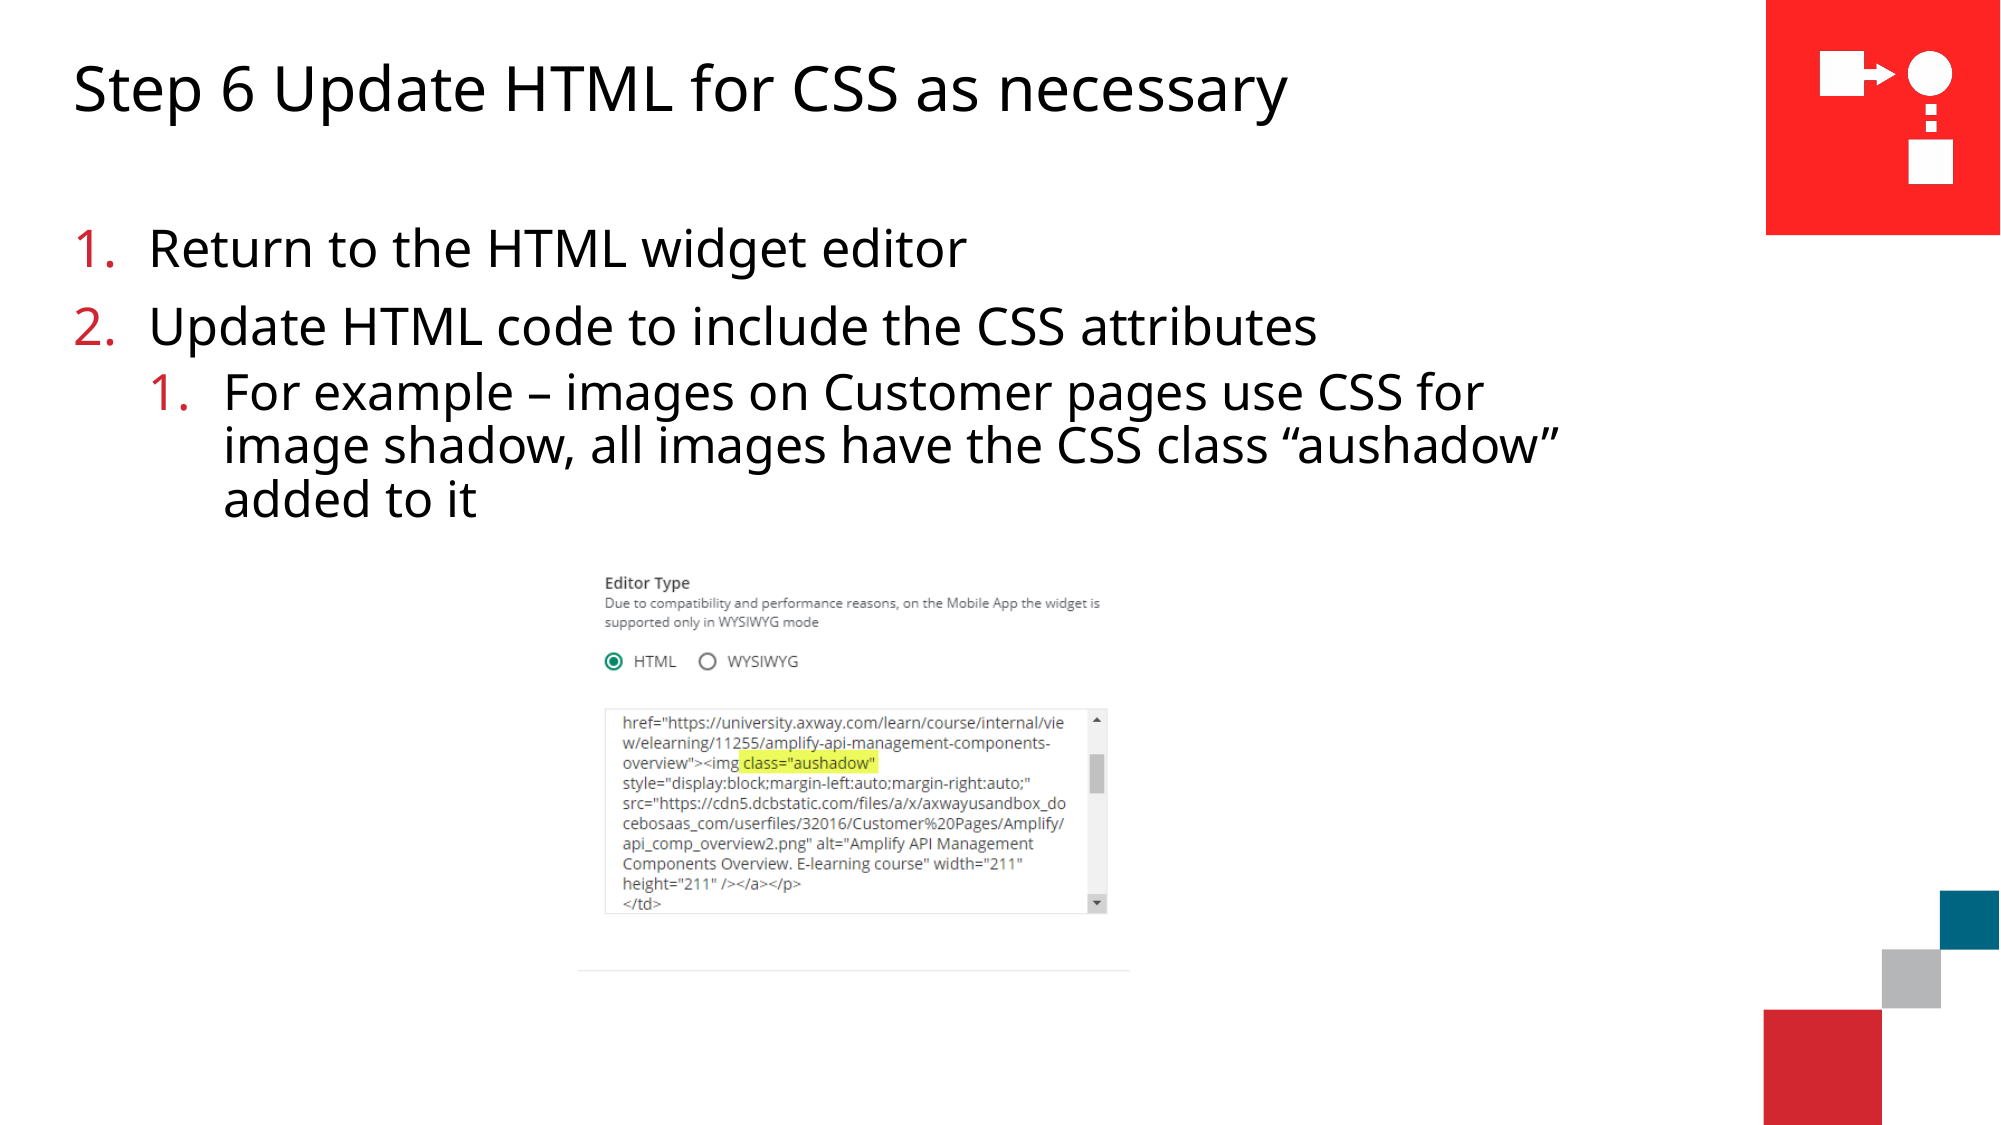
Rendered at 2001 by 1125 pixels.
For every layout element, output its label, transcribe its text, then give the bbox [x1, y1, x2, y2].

list Return to the HTML widget editor Update HTML code to include the CSS attributes For example – images on Customer pages use CSS for image shadow, all images have the CSS class “aushadow” added to it [59, 215, 1591, 1034]
title Step 6 Update HTML for CSS as necessary [59, 17, 1802, 166]
picture [578, 562, 1130, 978]
picture [1801, 32, 1971, 203]
